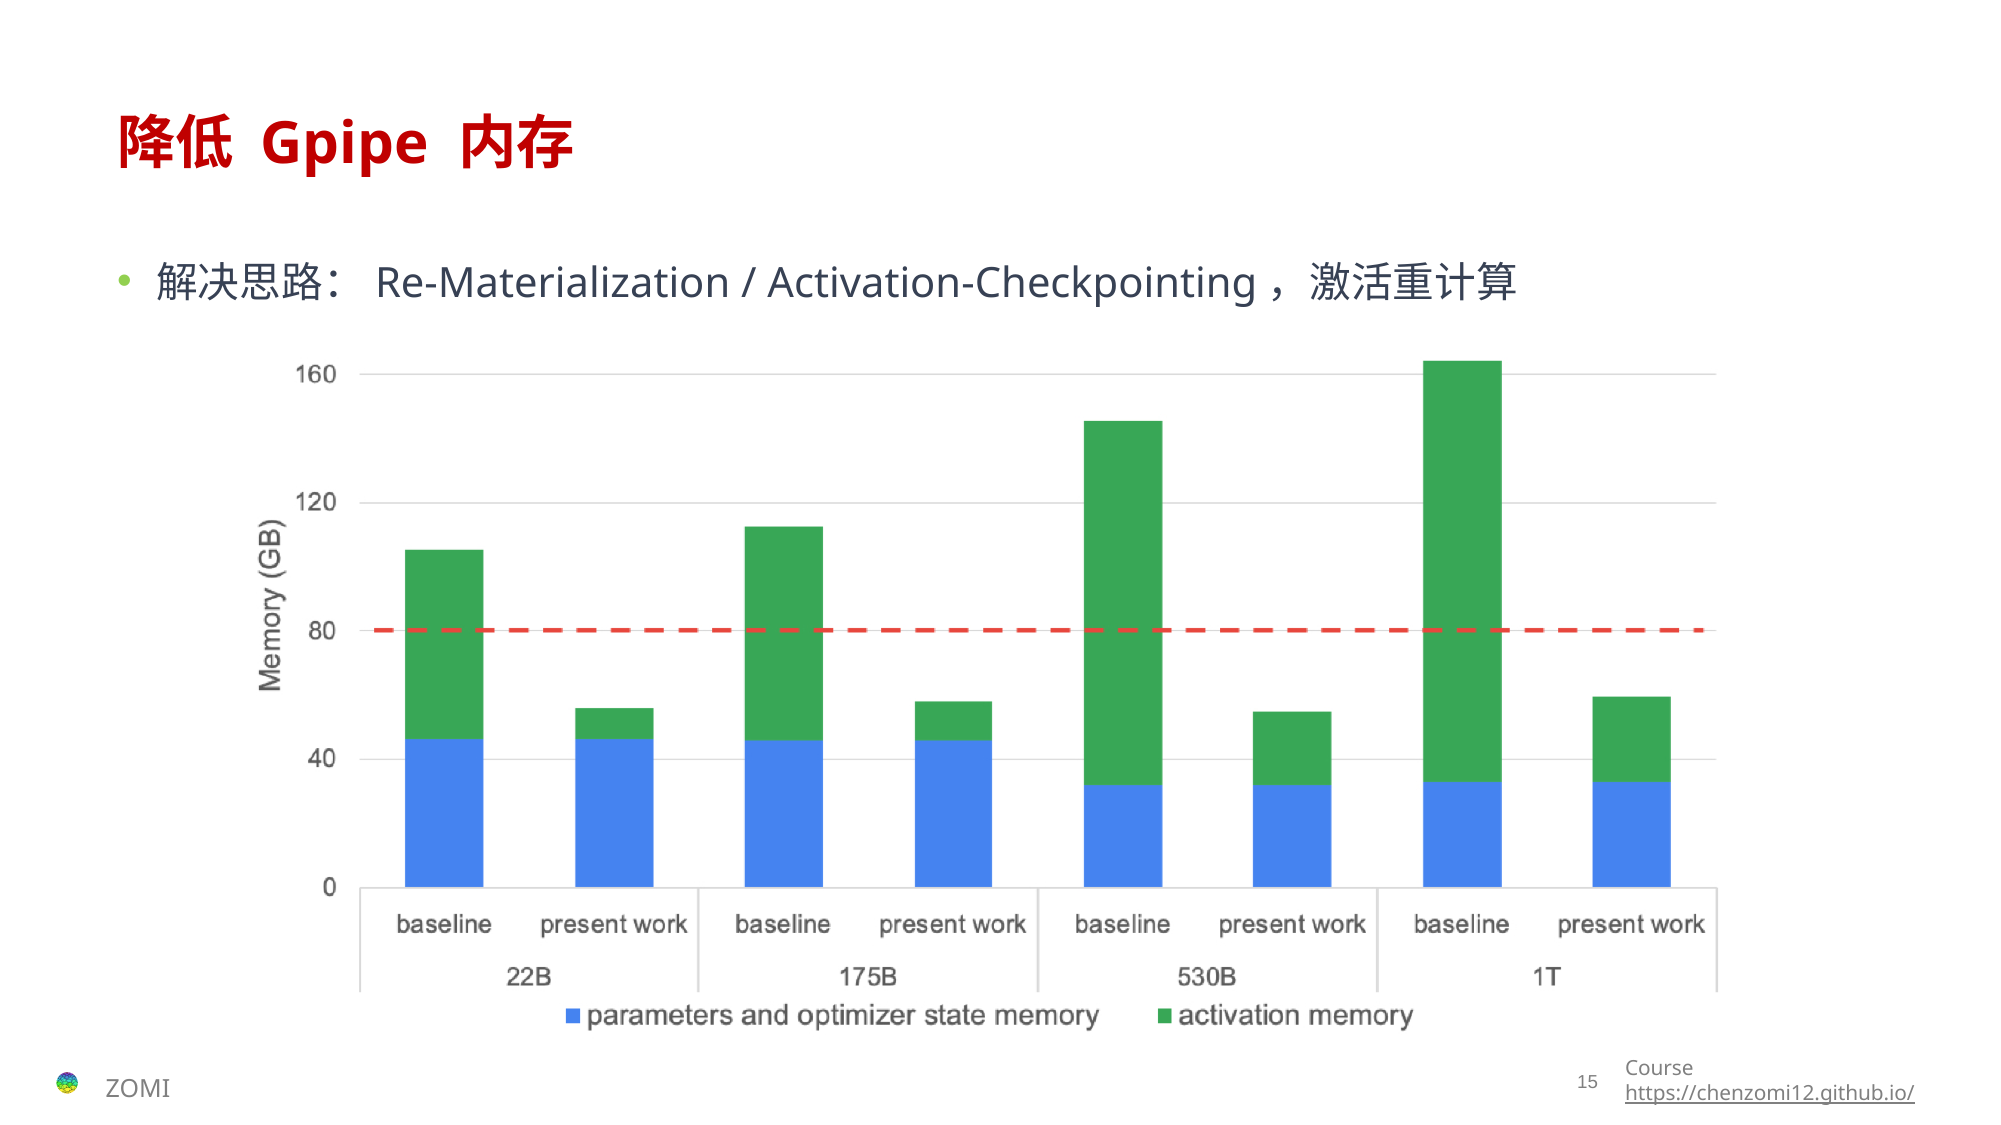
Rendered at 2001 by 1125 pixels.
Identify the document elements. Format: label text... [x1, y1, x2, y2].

list 解决思路：Re-Materialization / Activation-Checkpointing，激活重计算 [102, 223, 1901, 1043]
title 降低 Gpipe 内存 [102, 91, 1901, 189]
picture [57, 1073, 77, 1093]
picture [220, 329, 1783, 1047]
